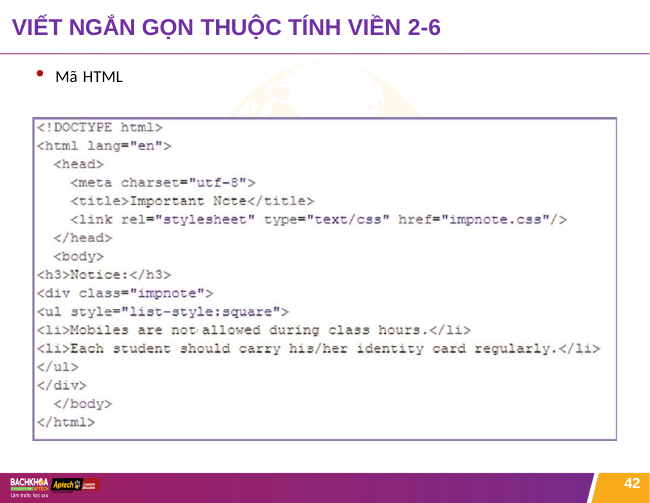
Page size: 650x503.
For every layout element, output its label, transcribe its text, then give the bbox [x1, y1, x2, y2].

text_box [32, 117, 618, 441]
title VIẾT NGẮN GỌN THUỘC TÍNH VIỀN 2-6 [10, 0, 499, 68]
slide_number 42 [617, 340, 646, 503]
text_box Mã HTML [34, 65, 125, 87]
picture [0, 0, 650, 503]
